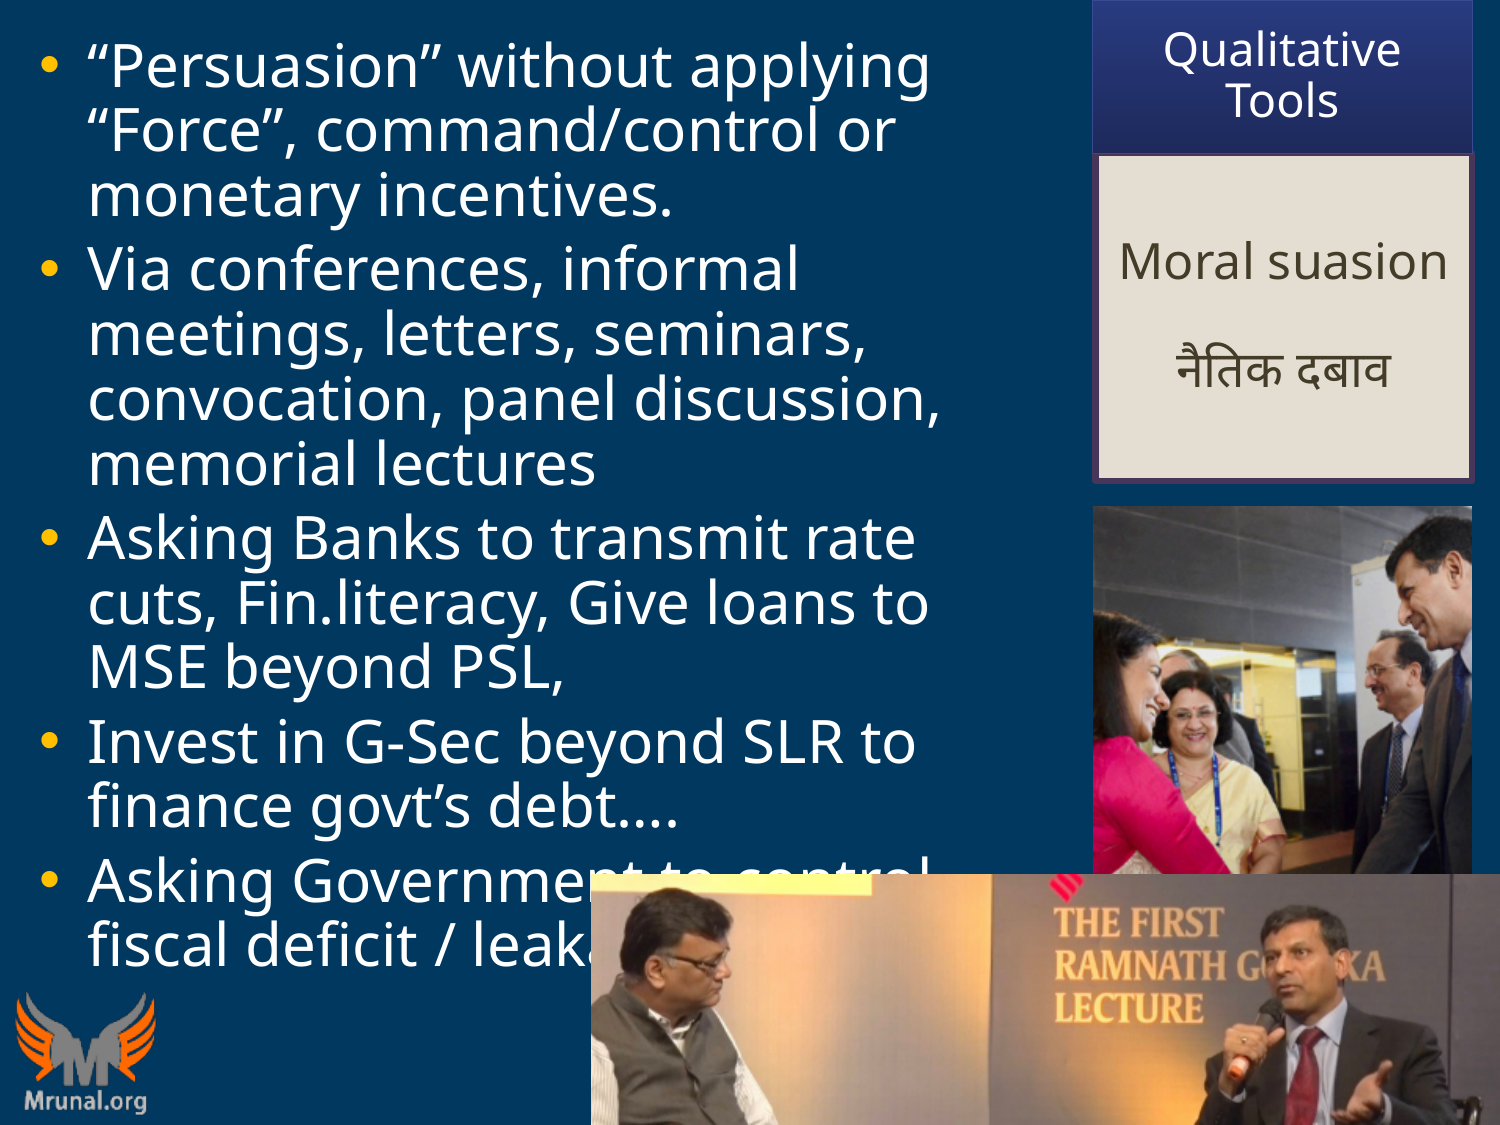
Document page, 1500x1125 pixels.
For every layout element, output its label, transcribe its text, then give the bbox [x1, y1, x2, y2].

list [1093, 506, 1472, 874]
title Moral suasion नैतिक दबाव [1092, 150, 1475, 484]
picture [591, 874, 1500, 1125]
list Qualitative Tools [1092, 0, 1473, 154]
picture [12, 987, 161, 1120]
list “Persuasion” without applying “Force”, command/control or monetary incentives. Via conferences, informal meetings, letters, seminars, convocation, panel discussion, memorial lectures Asking Banks to transmit rate cuts, Fin.literacy, Give loans to MSE beyond PSL, Invest in G-Sec beyond SLR to finance govt’s debt…. Asking Government to control fiscal deficit / leakage. [24, 27, 1070, 994]
